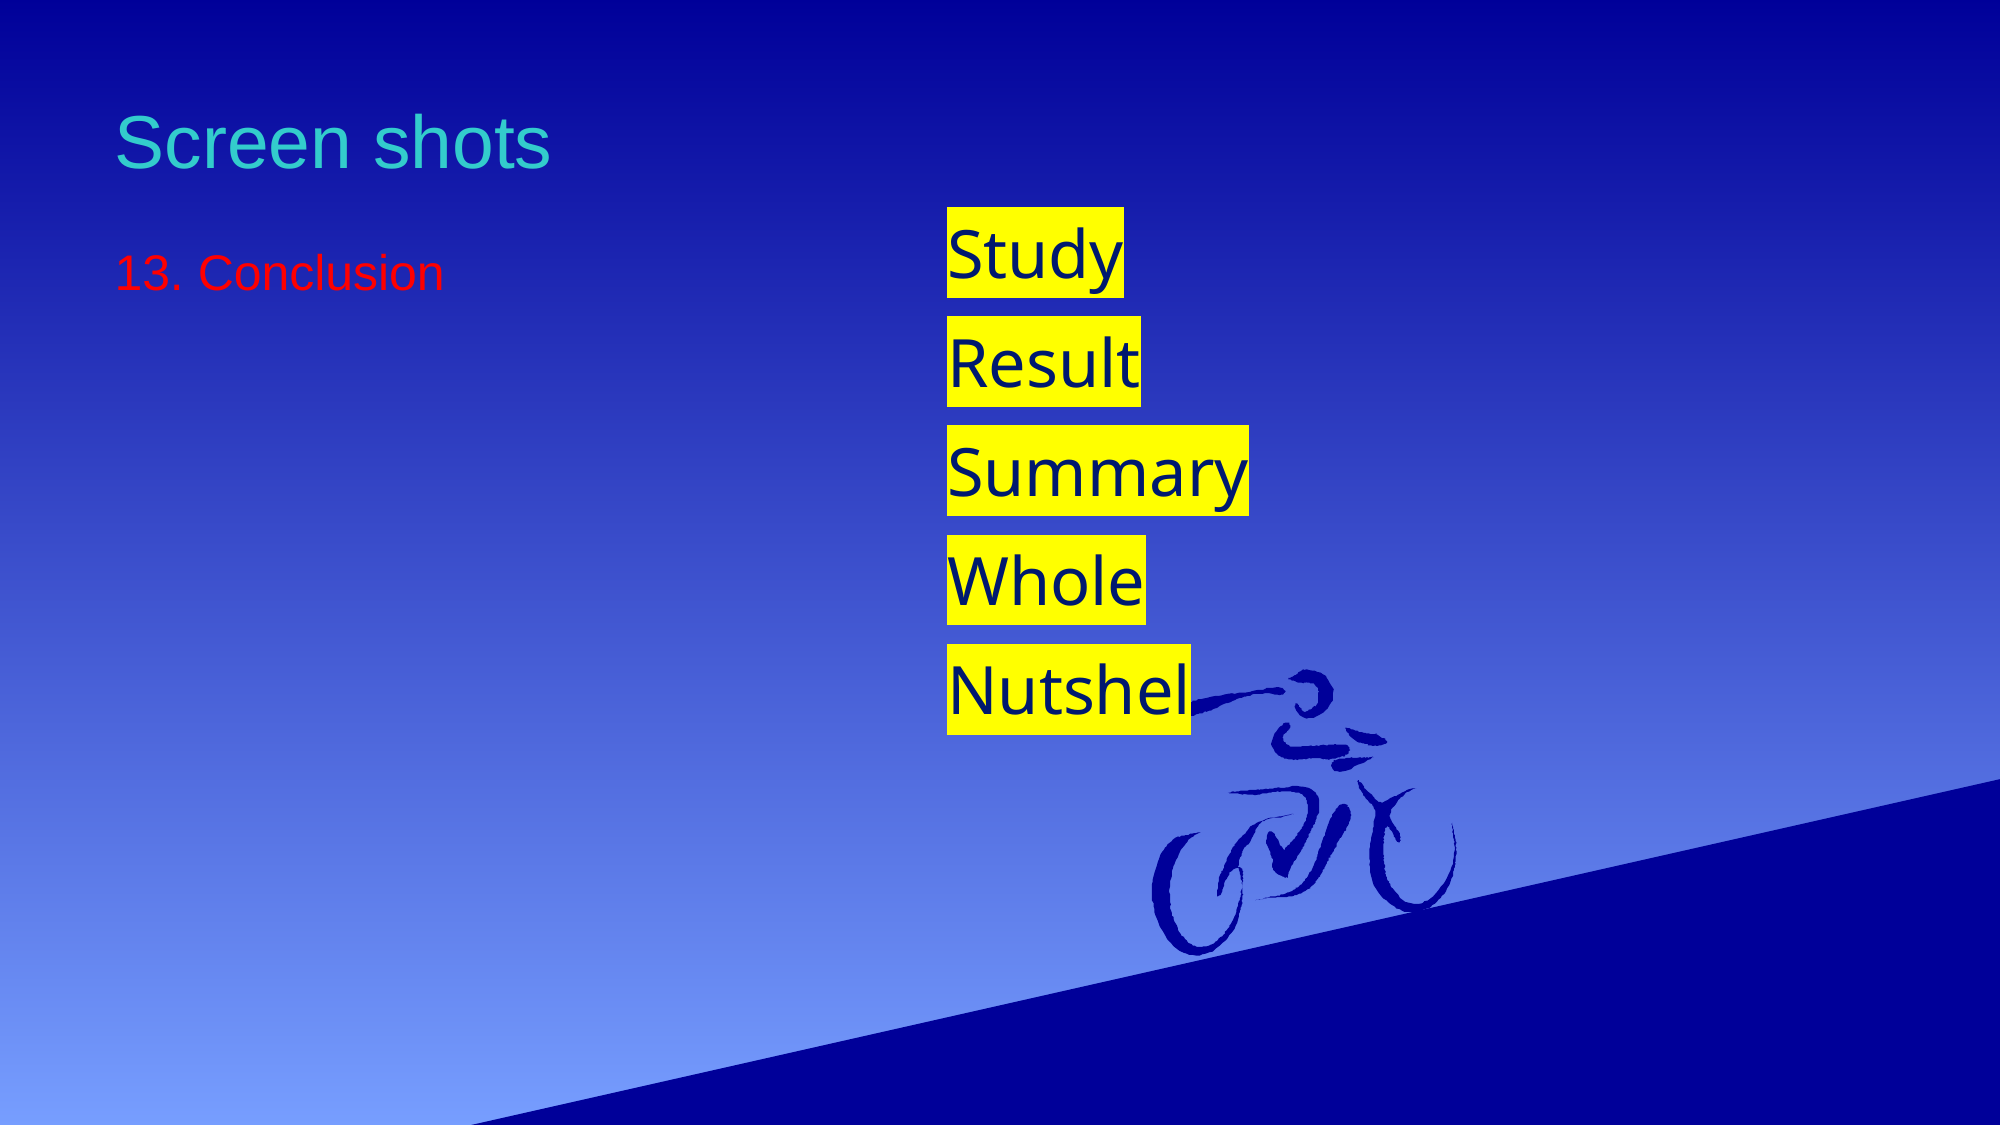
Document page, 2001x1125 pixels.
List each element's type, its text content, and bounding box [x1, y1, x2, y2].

title Screen shots [99, 44, 1901, 233]
text_box 13. Conclusion [99, 232, 876, 308]
text_box Study Result Summary Whole Nutshel [932, 204, 1721, 736]
